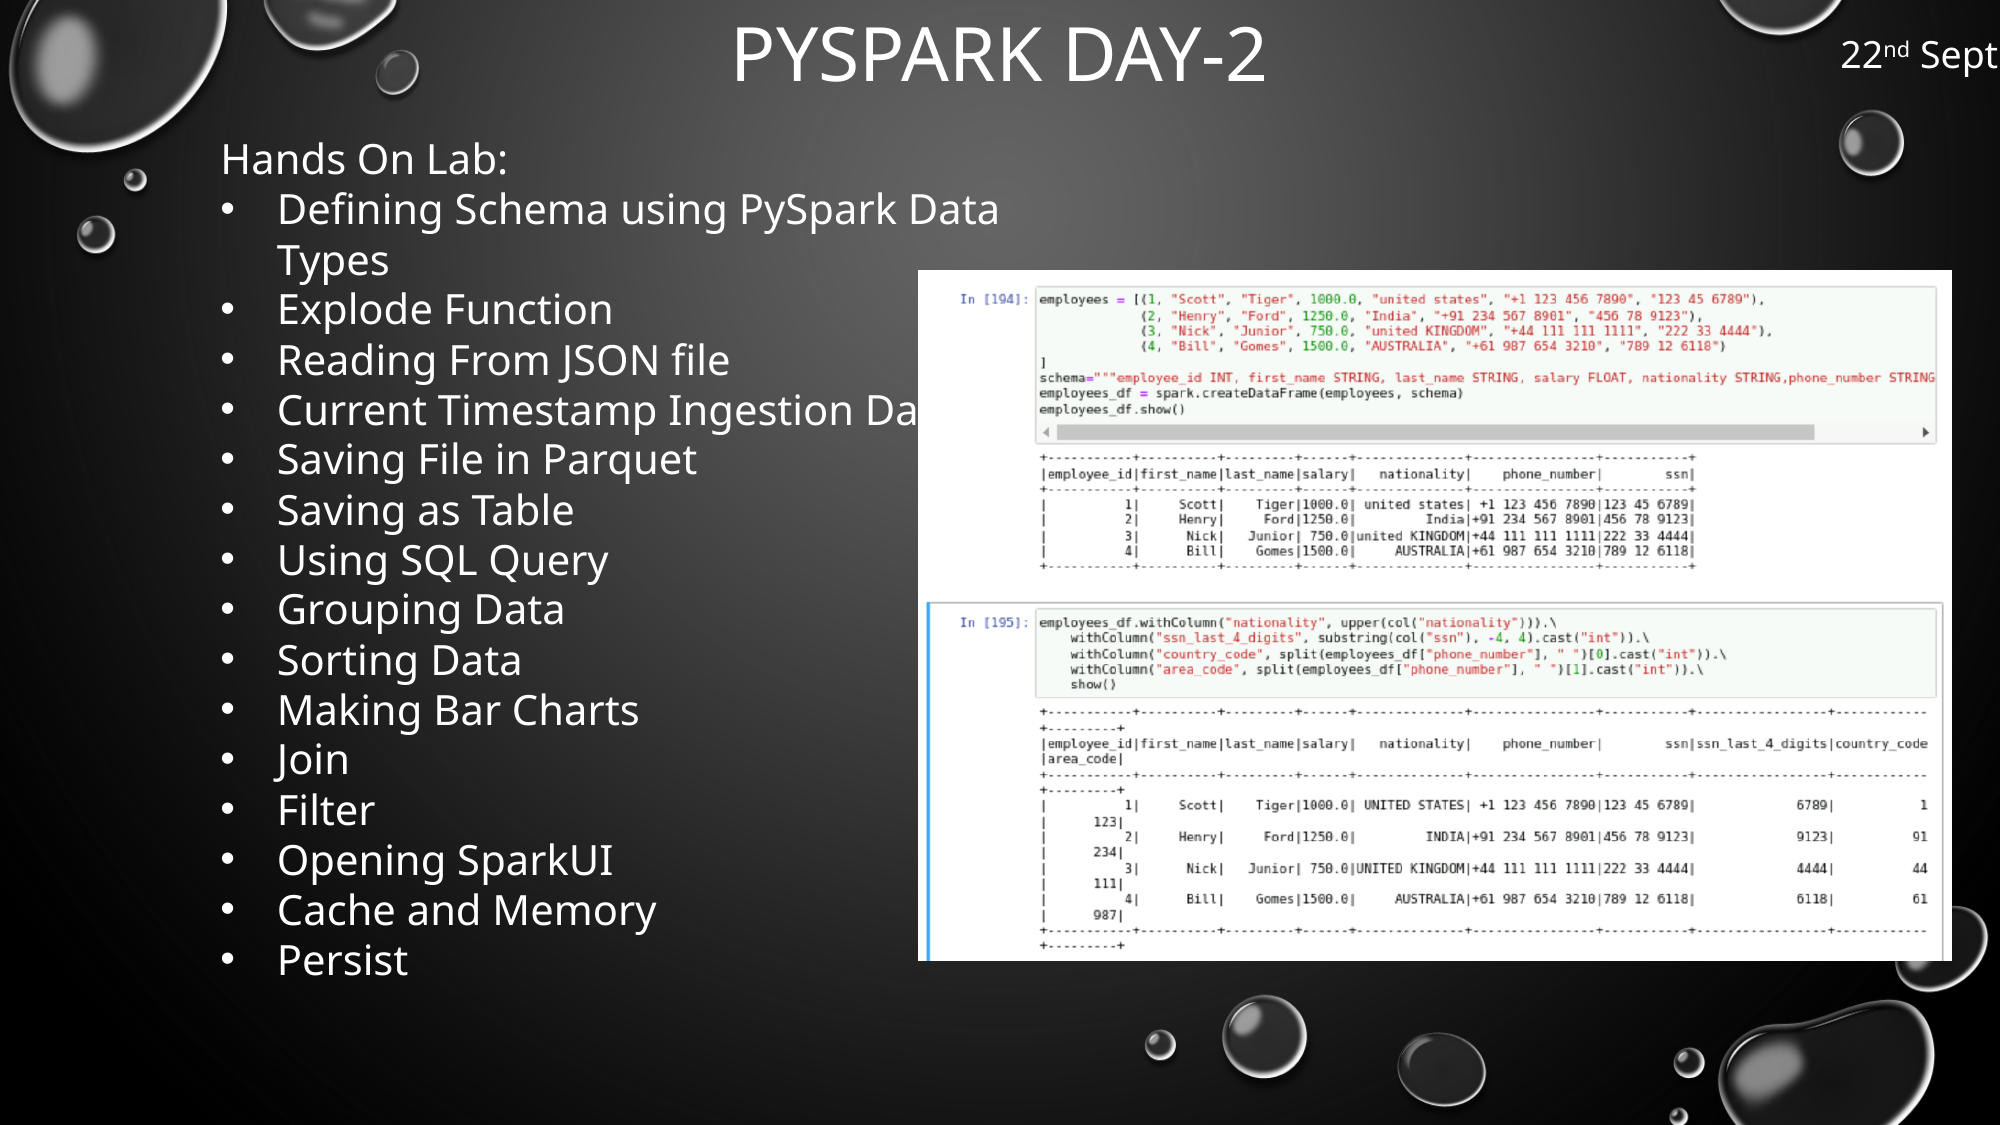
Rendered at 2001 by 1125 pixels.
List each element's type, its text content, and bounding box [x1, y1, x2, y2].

text_box 22nd Sept [1825, 23, 2000, 84]
picture [0, 0, 2000, 1125]
text_box PYspark DAY-2 [415, 3, 1585, 111]
text_box Hands On Lab: Defining Schema using PySpark Data Types Explode Function Reading From JSON file Current Timestamp Ingestion Date Saving File in Parquet Saving as Table Using SQL Query Grouping Data Sorting Data Making Bar Charts Join Filter Opening SparkUI Cache and Memory Persist [205, 125, 1091, 991]
